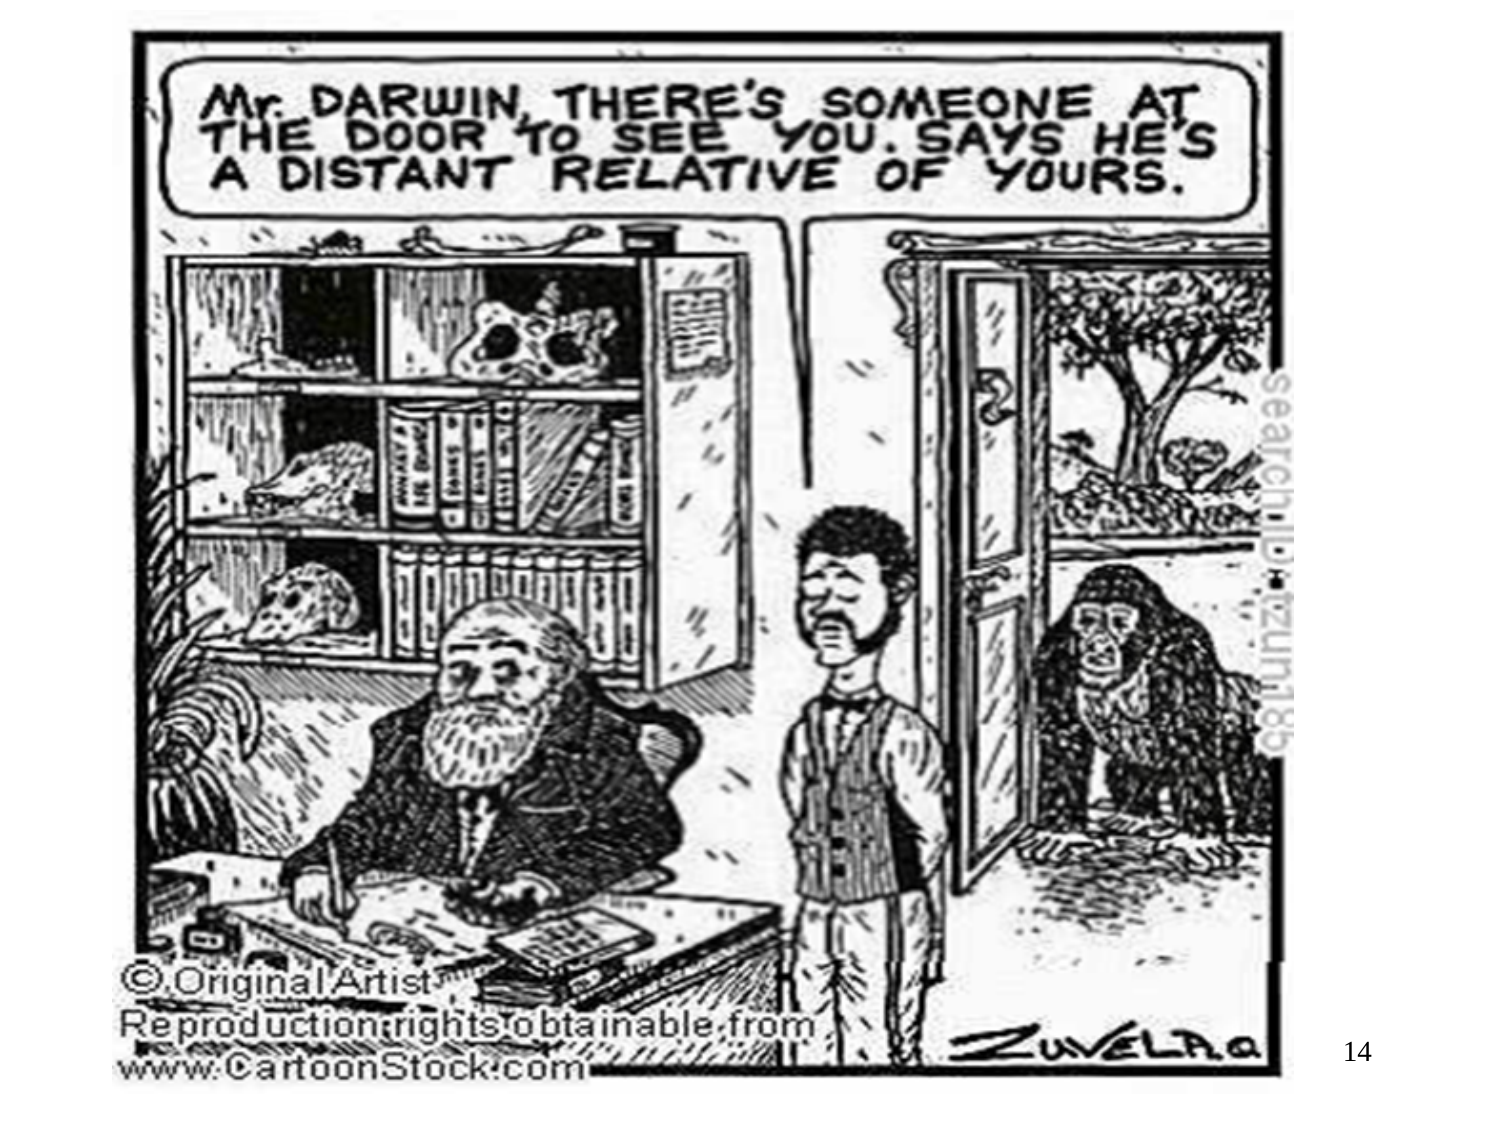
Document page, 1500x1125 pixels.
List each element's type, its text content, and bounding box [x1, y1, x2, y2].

picture [111, 10, 1294, 1095]
slide_number 14 [1293, 1024, 1388, 1101]
